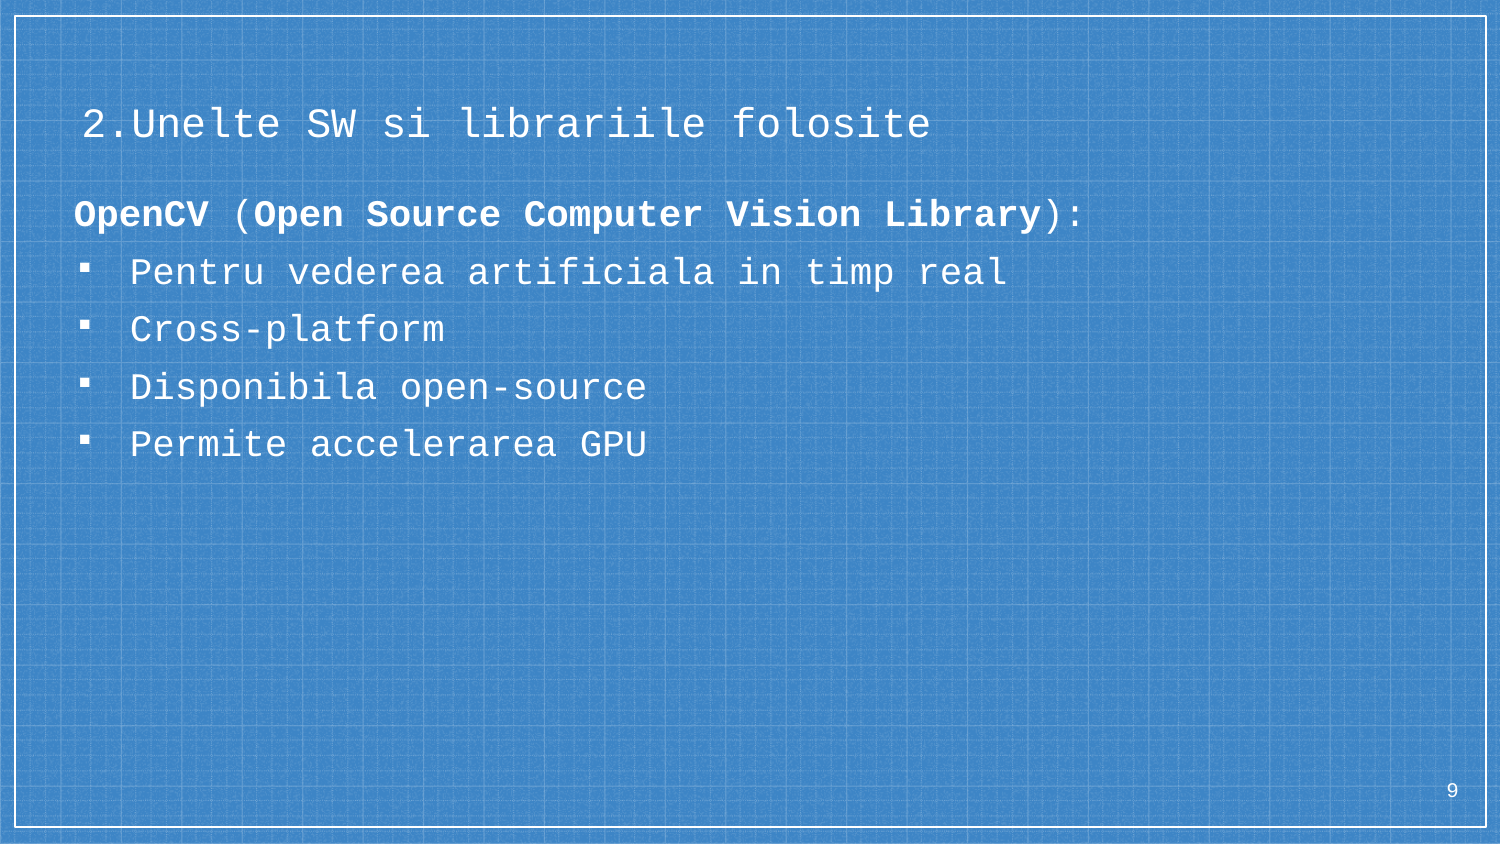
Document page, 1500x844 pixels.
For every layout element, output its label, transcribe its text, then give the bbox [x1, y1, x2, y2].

list OpenCV (Open Source Computer Vision Library): Pentru vederea artificiala in timp real Cross-platform Disponibila open-source Permite accelerarea GPU [39, 174, 1399, 786]
title 2.Unelte SW si librariile folosite [66, 81, 1417, 149]
picture [0, 0, 1500, 844]
slide_number 9 [1398, 761, 1474, 810]
